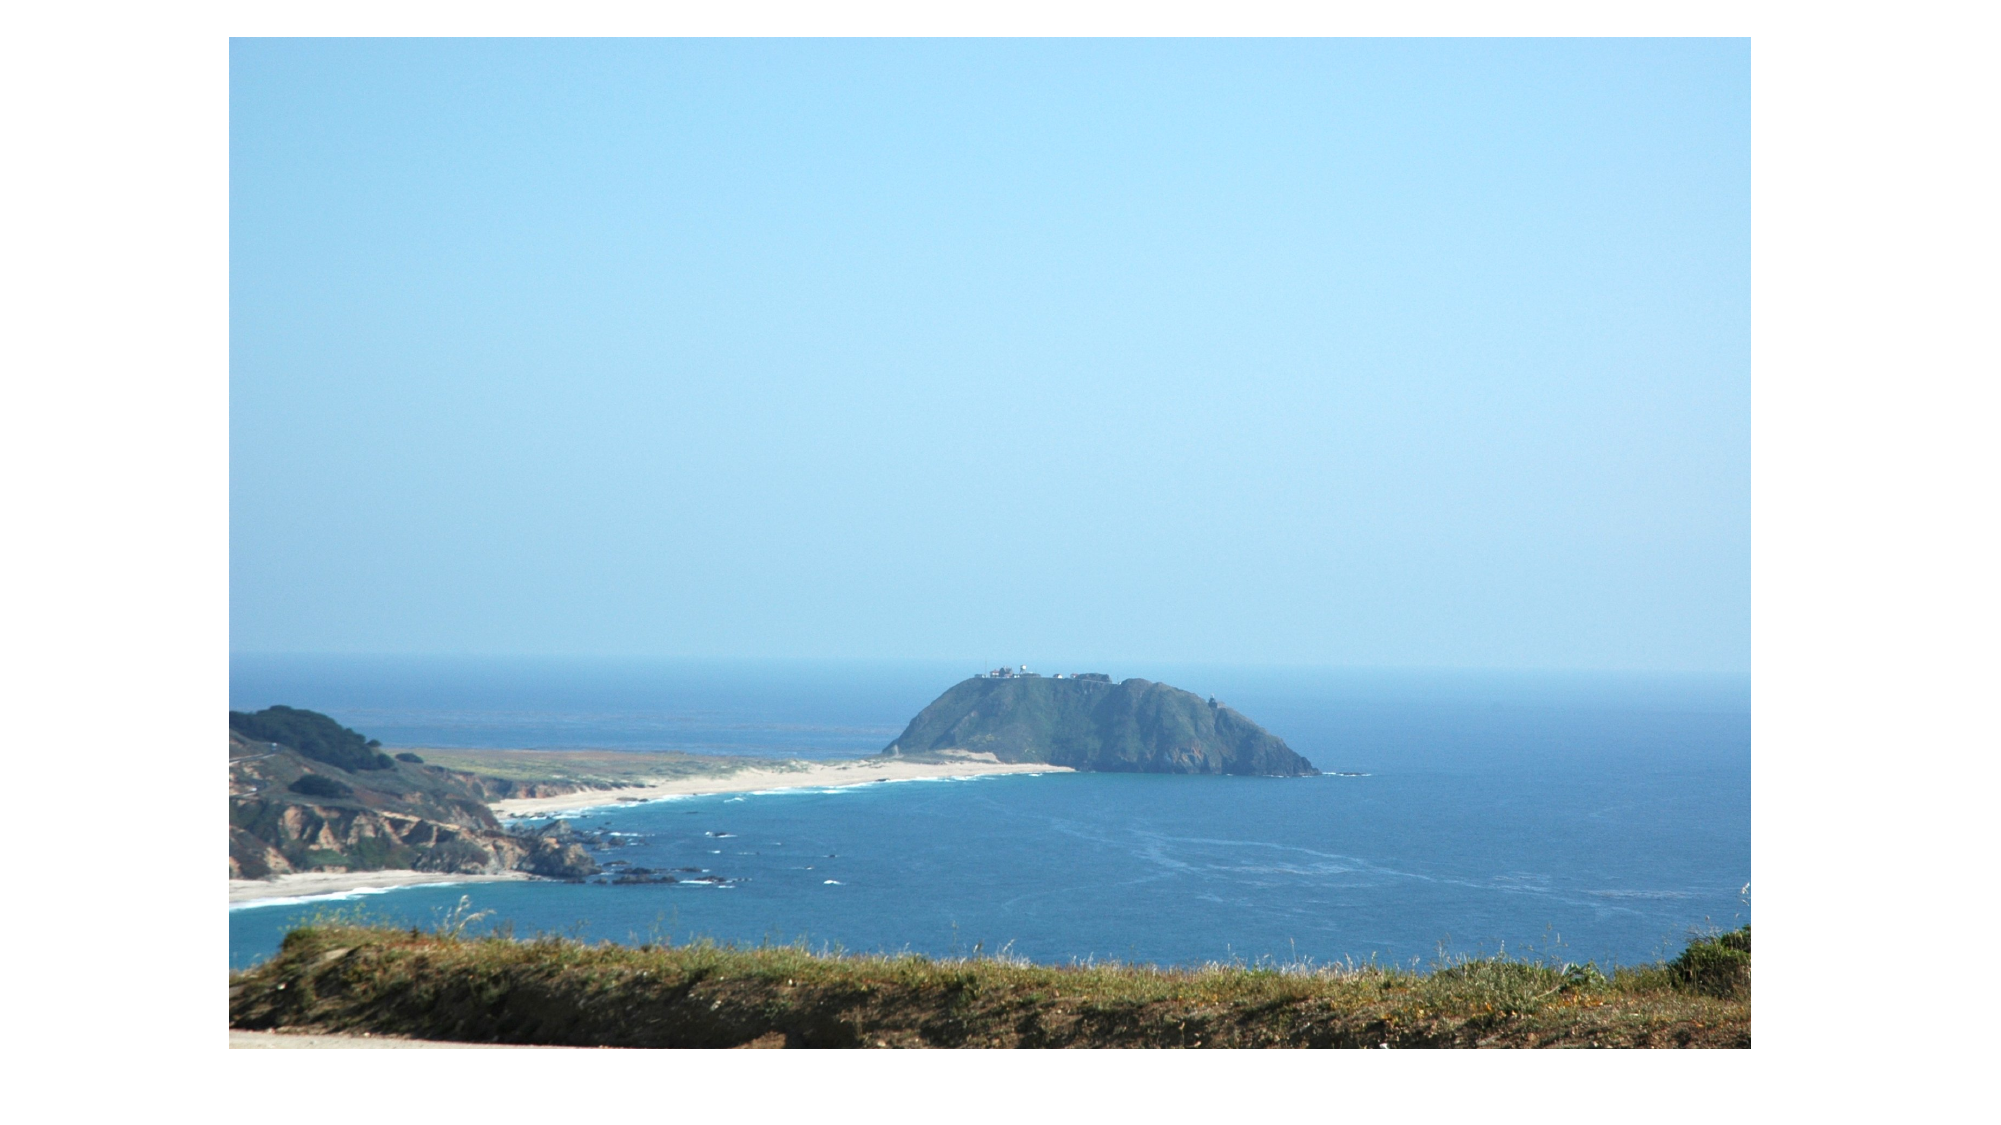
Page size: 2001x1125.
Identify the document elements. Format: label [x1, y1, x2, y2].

list [229, 37, 1751, 1049]
